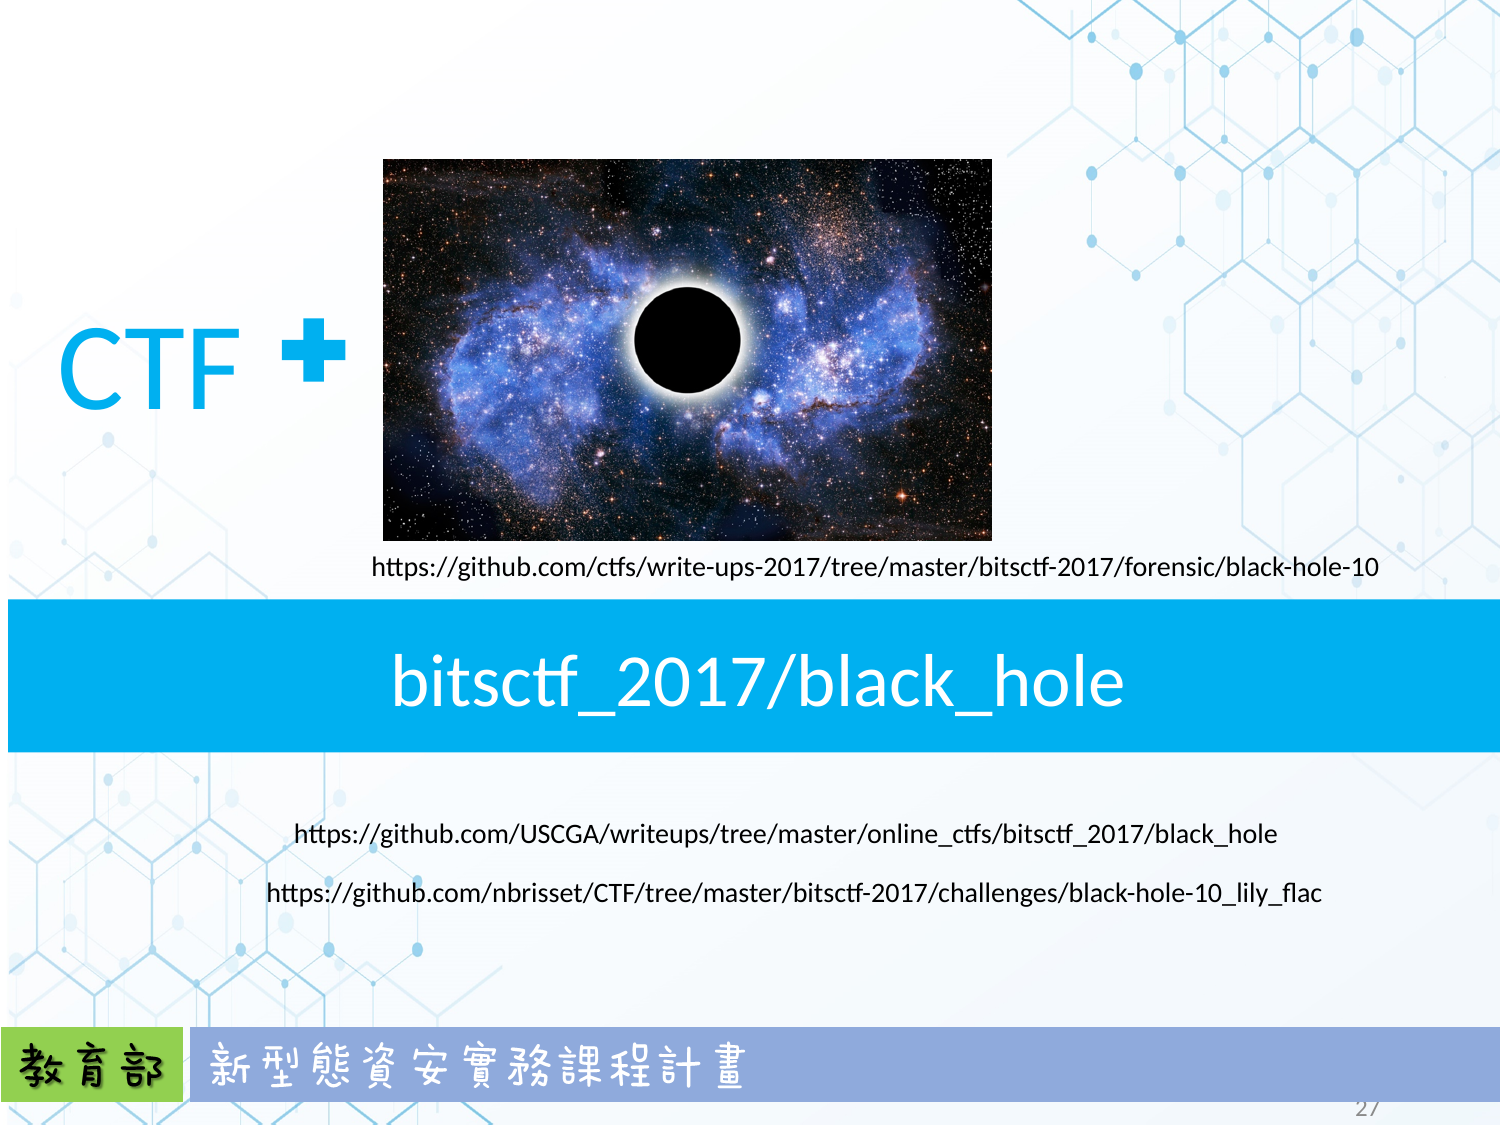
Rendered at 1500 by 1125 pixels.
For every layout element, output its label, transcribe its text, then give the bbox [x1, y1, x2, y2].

picture [0, 0, 1500, 1125]
text_box [281, 317, 346, 383]
text_box CTF [42, 276, 259, 442]
text_box https://github.com/USCGA/writeups/tree/master/online_ctfs/bitsctf_2017/black_hole [279, 808, 1357, 857]
text_box https://github.com/nbrisset/CTF/tree/master/bitsctf-2017/challenges/black-hole-10_lily_flac [251, 867, 1425, 916]
text_box https://github.com/ctfs/write-ups-2017/tree/master/bitsctf-2017/forensic/black-hole-10 [356, 540, 1441, 590]
text_box bitsctf_2017/black_hole [7, 598, 1500, 753]
